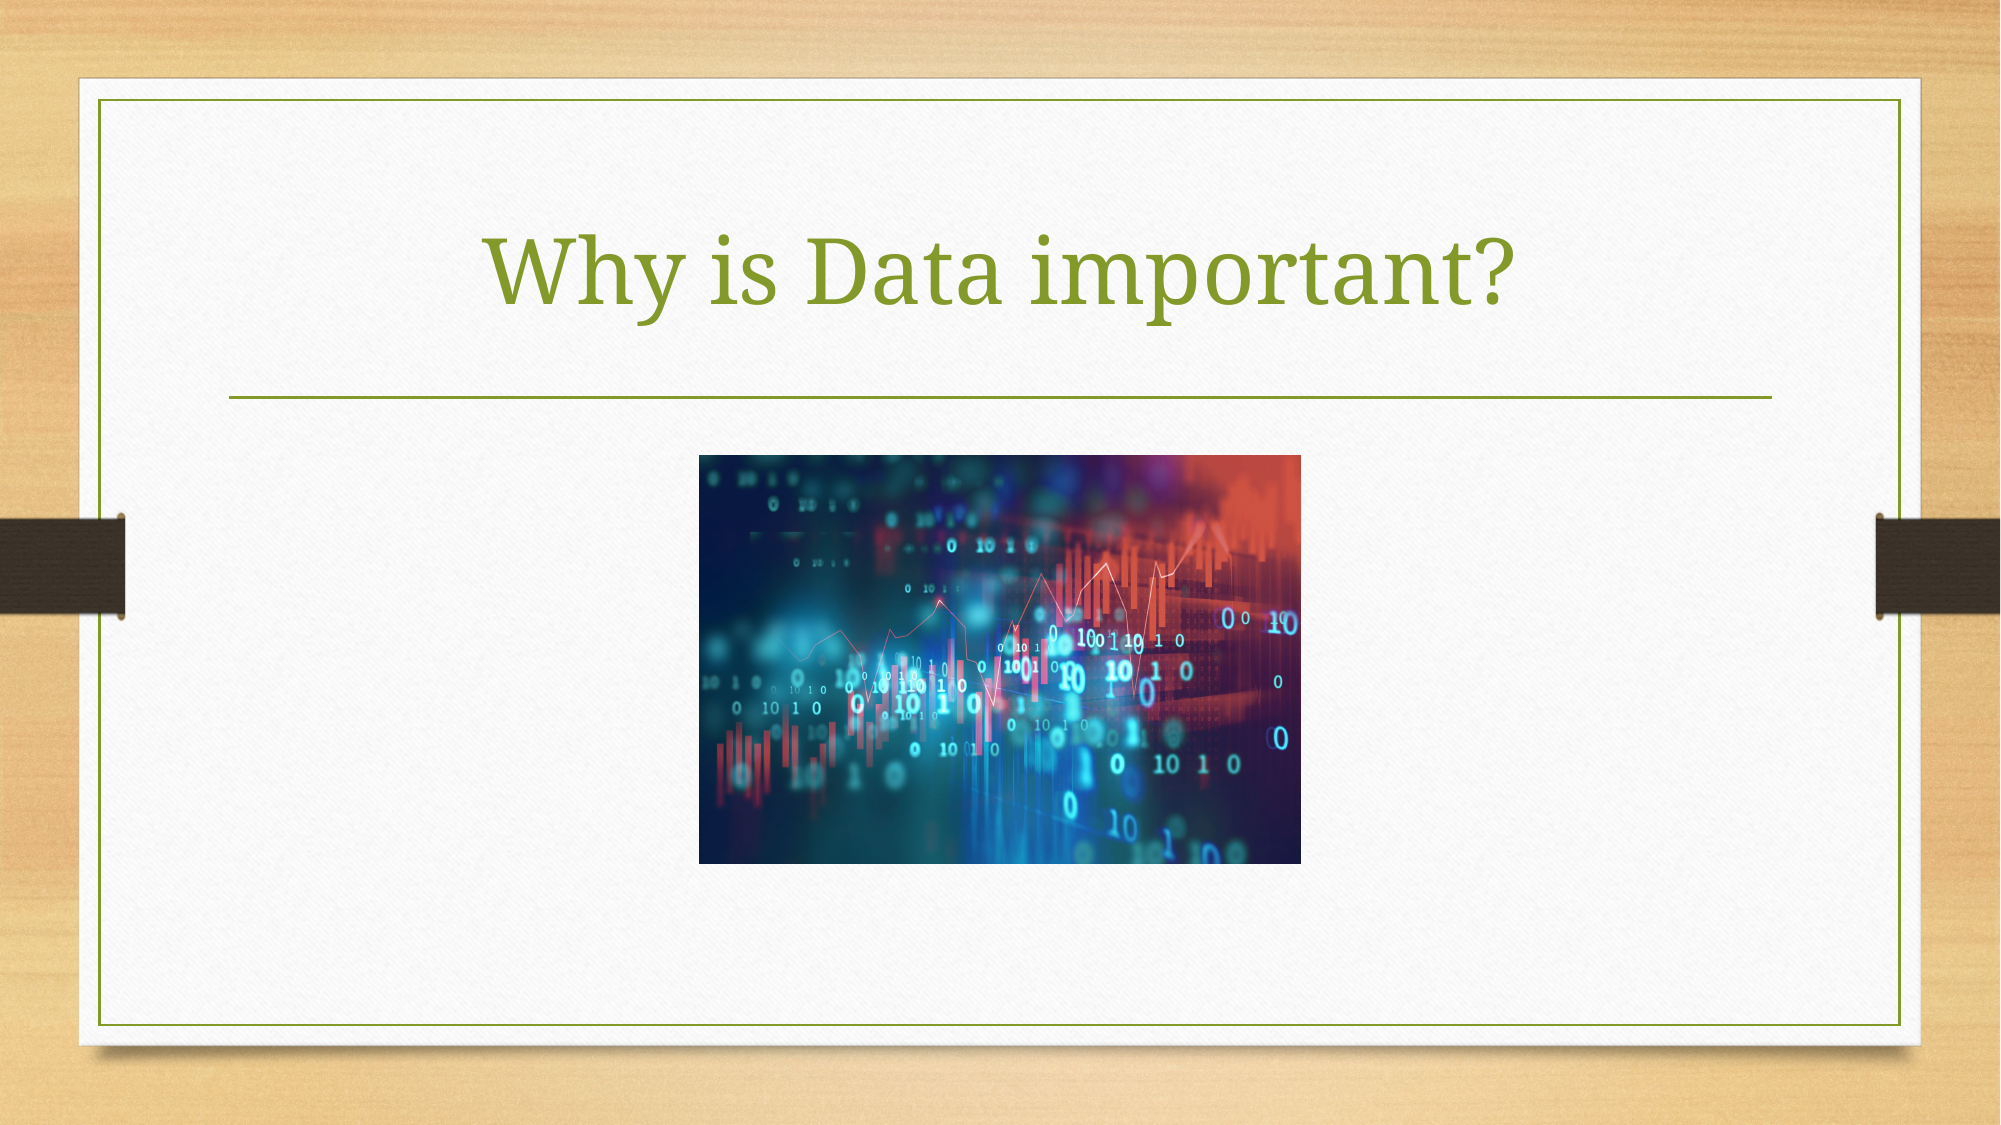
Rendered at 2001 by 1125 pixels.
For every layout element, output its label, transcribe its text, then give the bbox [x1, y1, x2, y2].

picture [0, 0, 2001, 1125]
title Why is Data important? [212, 161, 1788, 375]
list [698, 454, 1301, 864]
